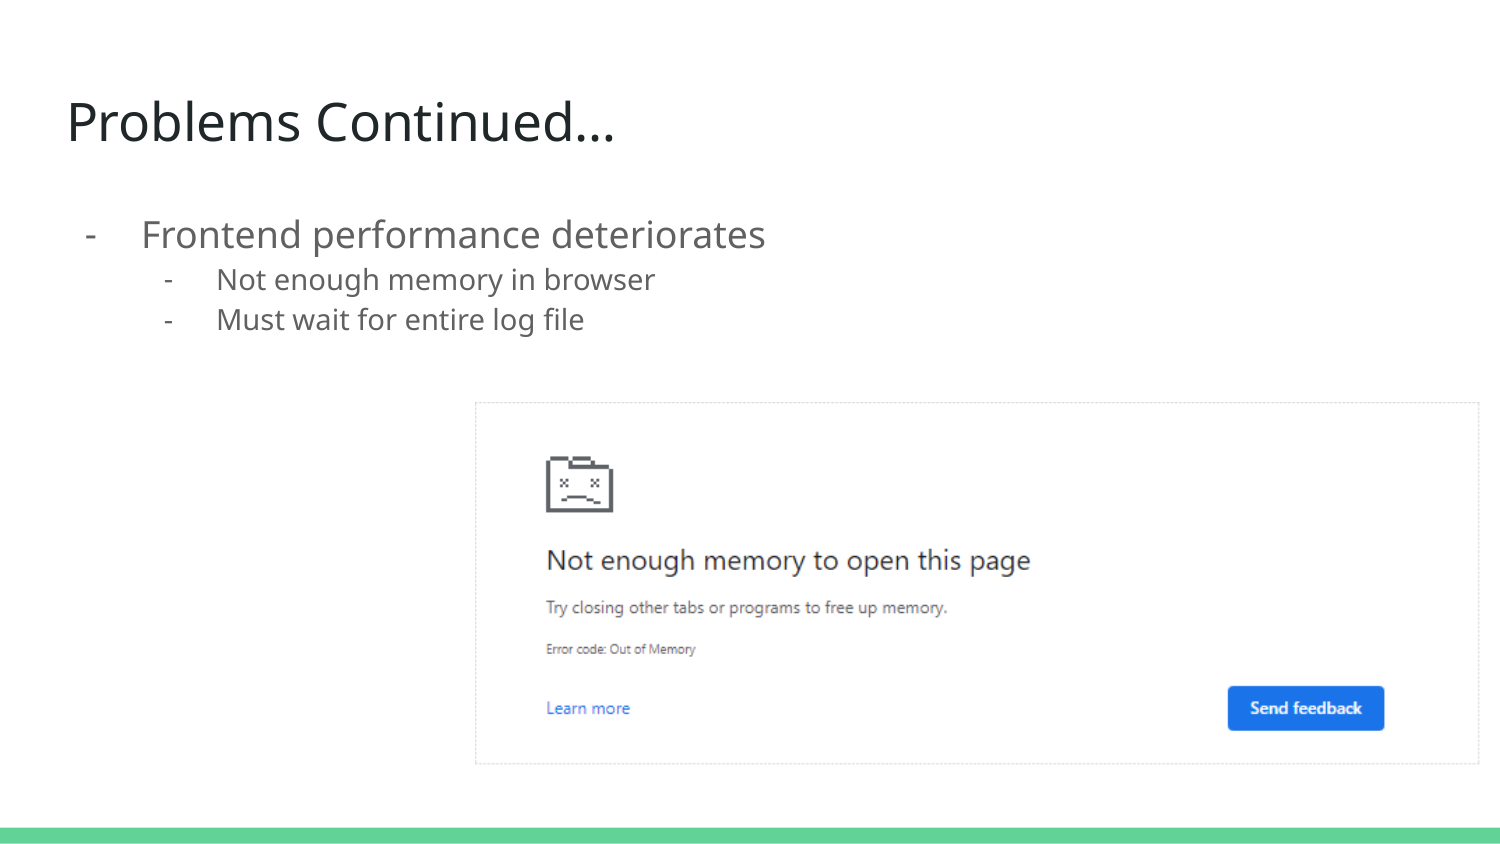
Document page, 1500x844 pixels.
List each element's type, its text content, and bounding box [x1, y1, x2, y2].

title Problems Continued… [51, 72, 1449, 167]
list Frontend performance deteriorates Not enough memory in browser Must wait for entire log file [51, 189, 1449, 750]
picture [474, 402, 1481, 766]
